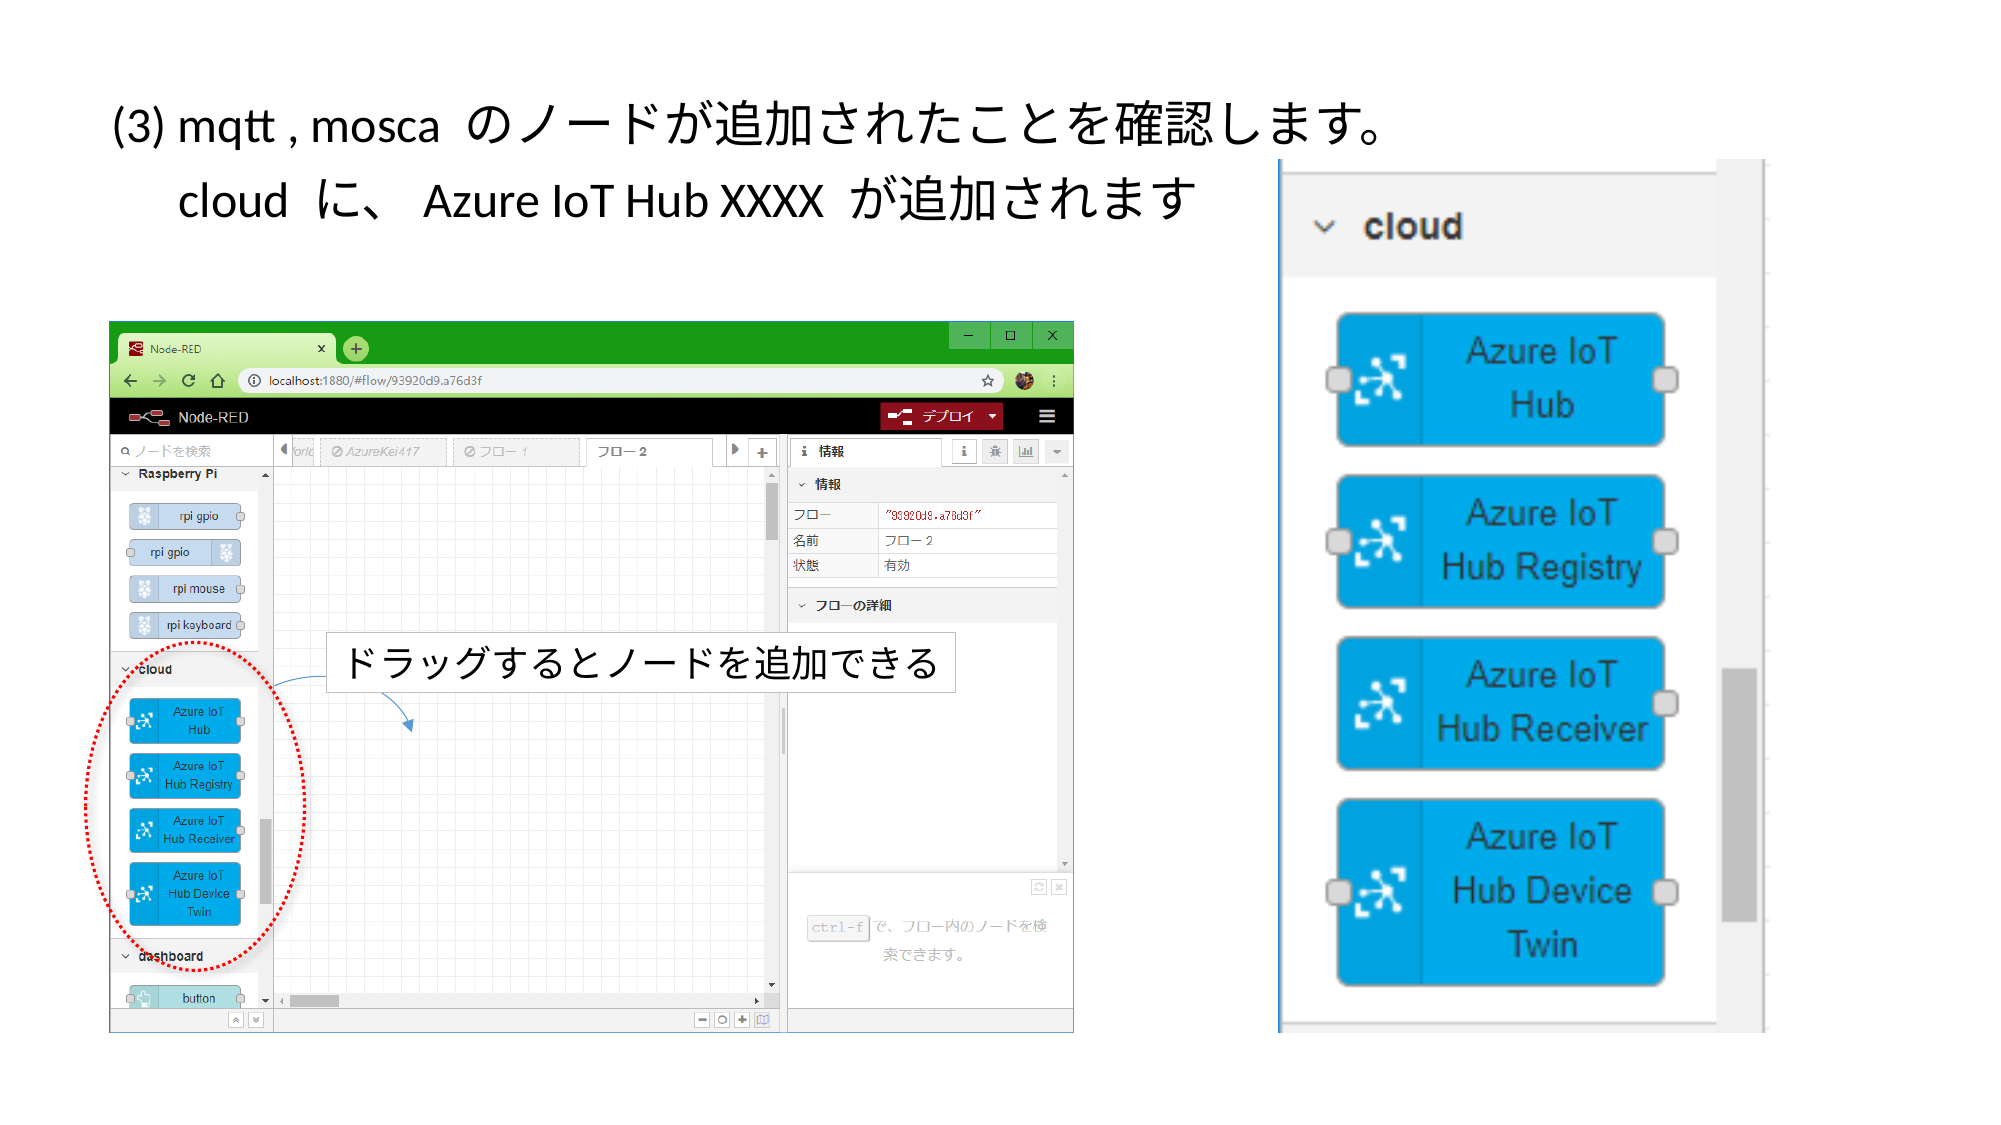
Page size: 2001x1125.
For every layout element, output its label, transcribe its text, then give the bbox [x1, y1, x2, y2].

text_box (3) mqtt , mosca のノードが追加されたことを確認します。 cloud に、Azure IoT Hub XXXX が追加されます [96, 92, 1904, 404]
picture [108, 320, 1074, 1033]
text_box [84, 704, 108, 907]
picture [1278, 159, 1771, 1033]
